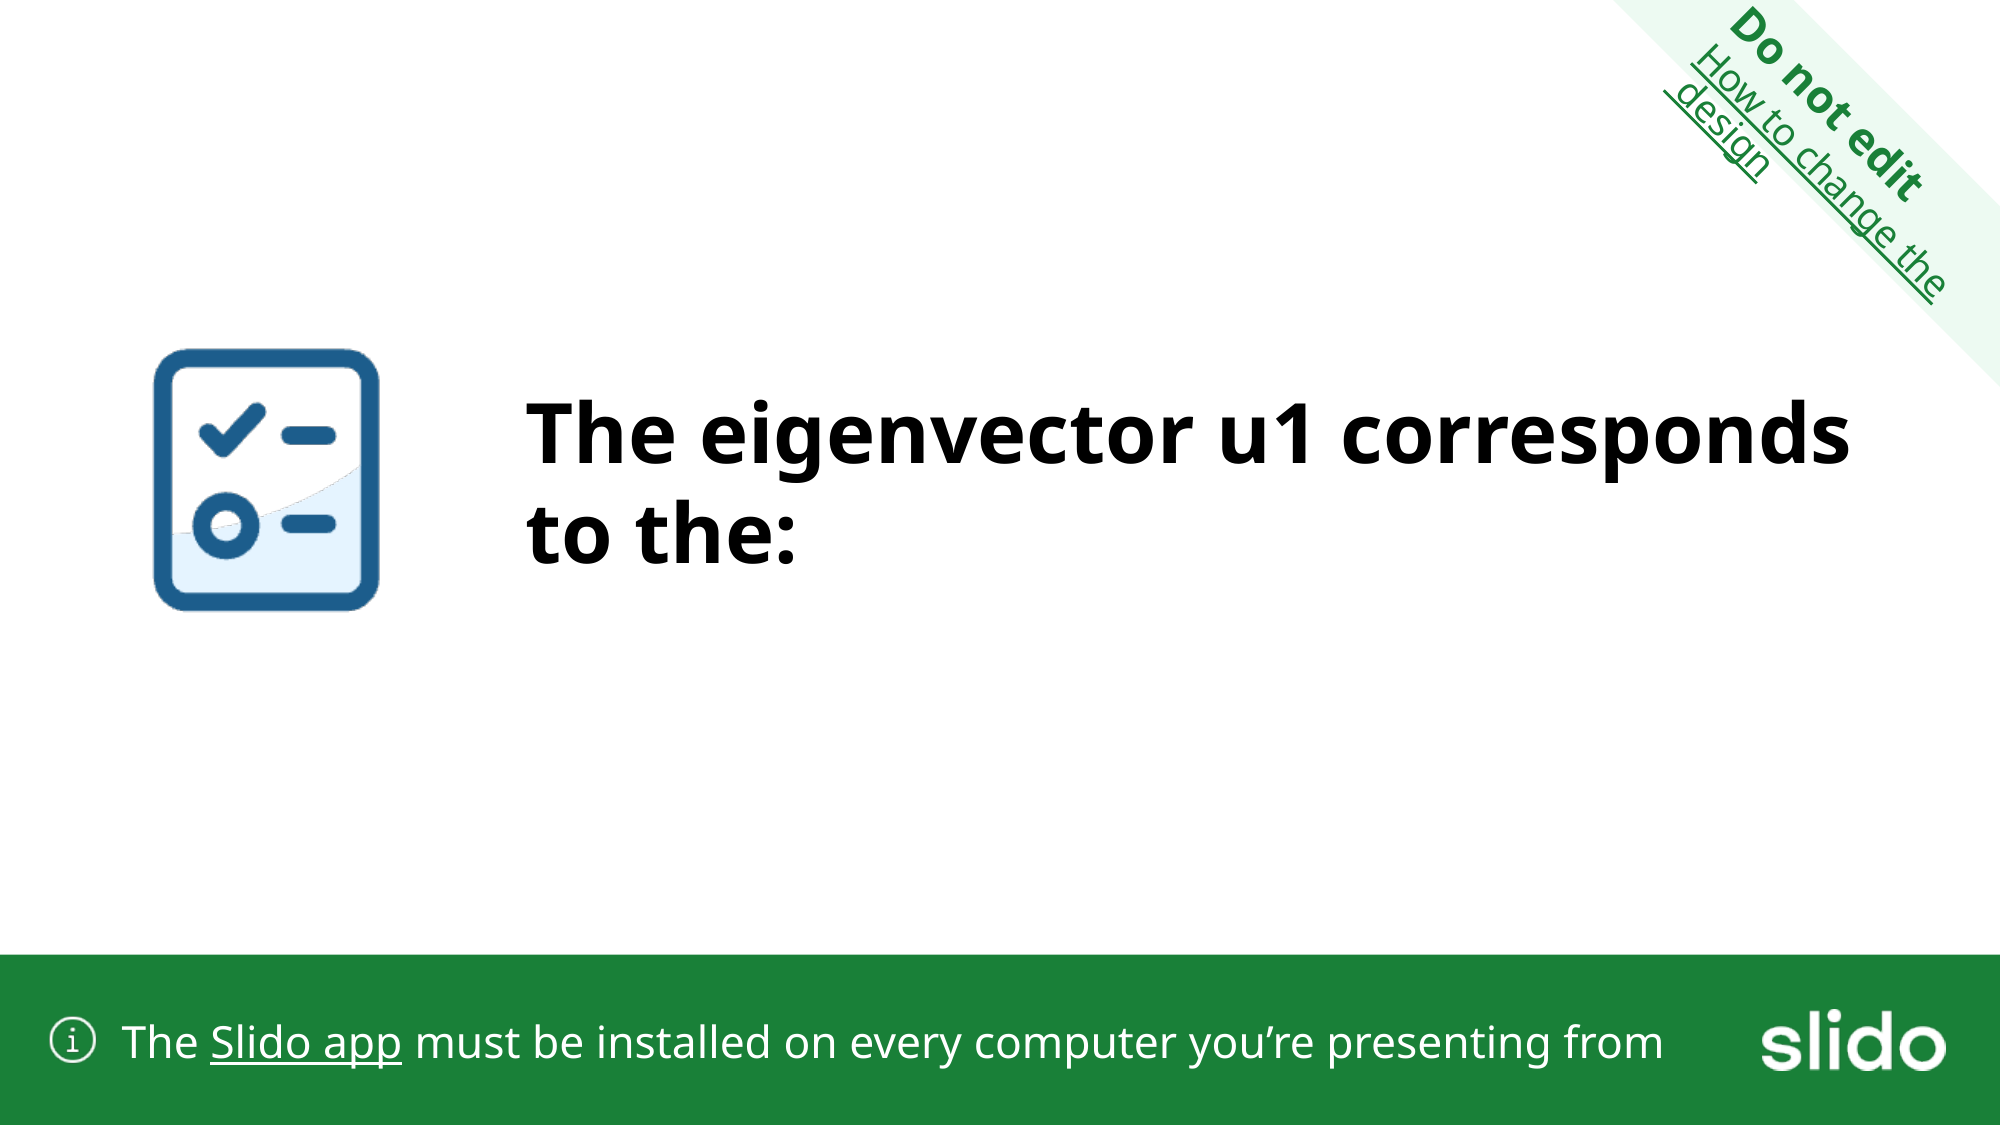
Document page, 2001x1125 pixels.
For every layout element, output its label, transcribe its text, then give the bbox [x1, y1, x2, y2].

text_box The eigenvector u1 corresponds to the: [509, 163, 1904, 798]
picture [48, 1014, 98, 1065]
picture [72, 285, 463, 676]
text_box The Slido app must be installed on every computer you’re presenting from [0, 953, 2000, 1125]
picture [1762, 1008, 1946, 1071]
text_box Do not edit How to change the design [1610, 0, 2000, 390]
